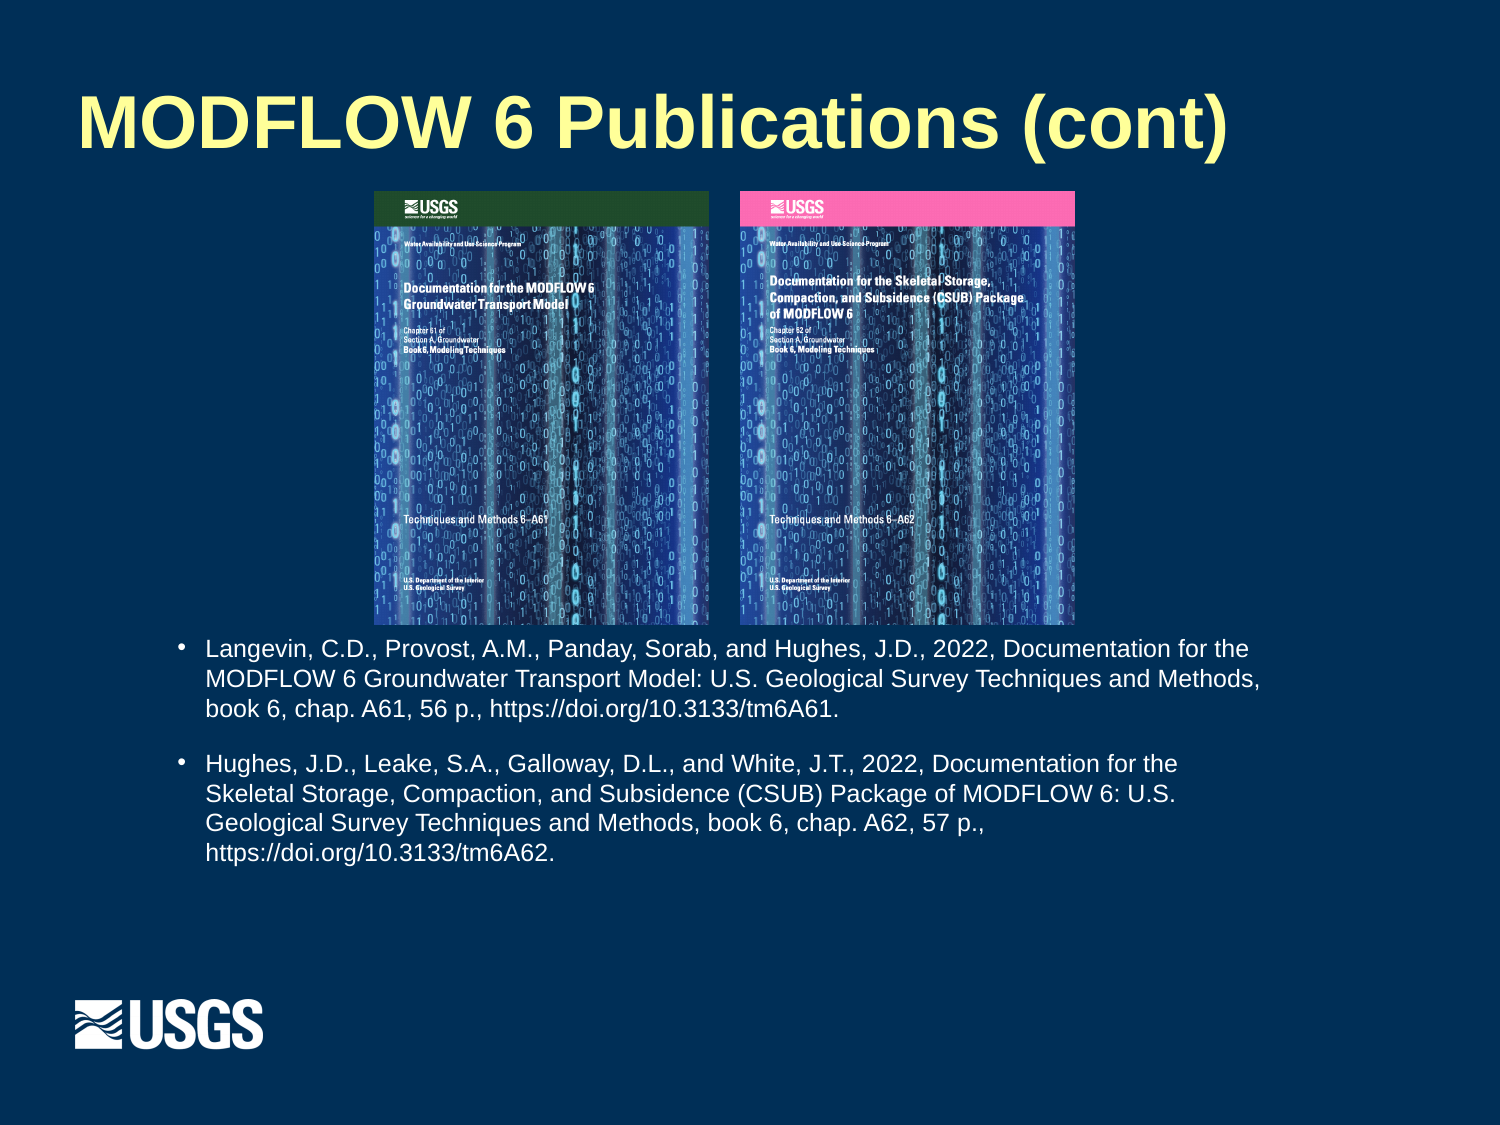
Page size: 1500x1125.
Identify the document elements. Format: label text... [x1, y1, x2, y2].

picture [740, 191, 1076, 626]
title MODFLOW 6 Publications (cont) [62, 24, 1425, 213]
picture [374, 191, 710, 626]
text_box Langevin, C.D., Provost, A.M., Panday, Sorab, and Hughes, J.D., 2022, Documentation for the MODFLOW 6 Groundwater Transport Model: U.S. Geological Survey Techniques and Methods, book 6, chap. A61, 56 p., https://doi.org/10.3133/tm6A61. Hughes, J.D., Leake, S.A., Galloway, D.L., and White, J.T., 2022, Documentation for the Skeletal Storage, Compaction, and Subsidence (CSUB) Package of MODFLOW 6: U.S. Geological Survey Techniques and Methods, book 6, chap. A62, 57 p., https://doi.org/10.3133/tm6A62. [162, 624, 1288, 875]
